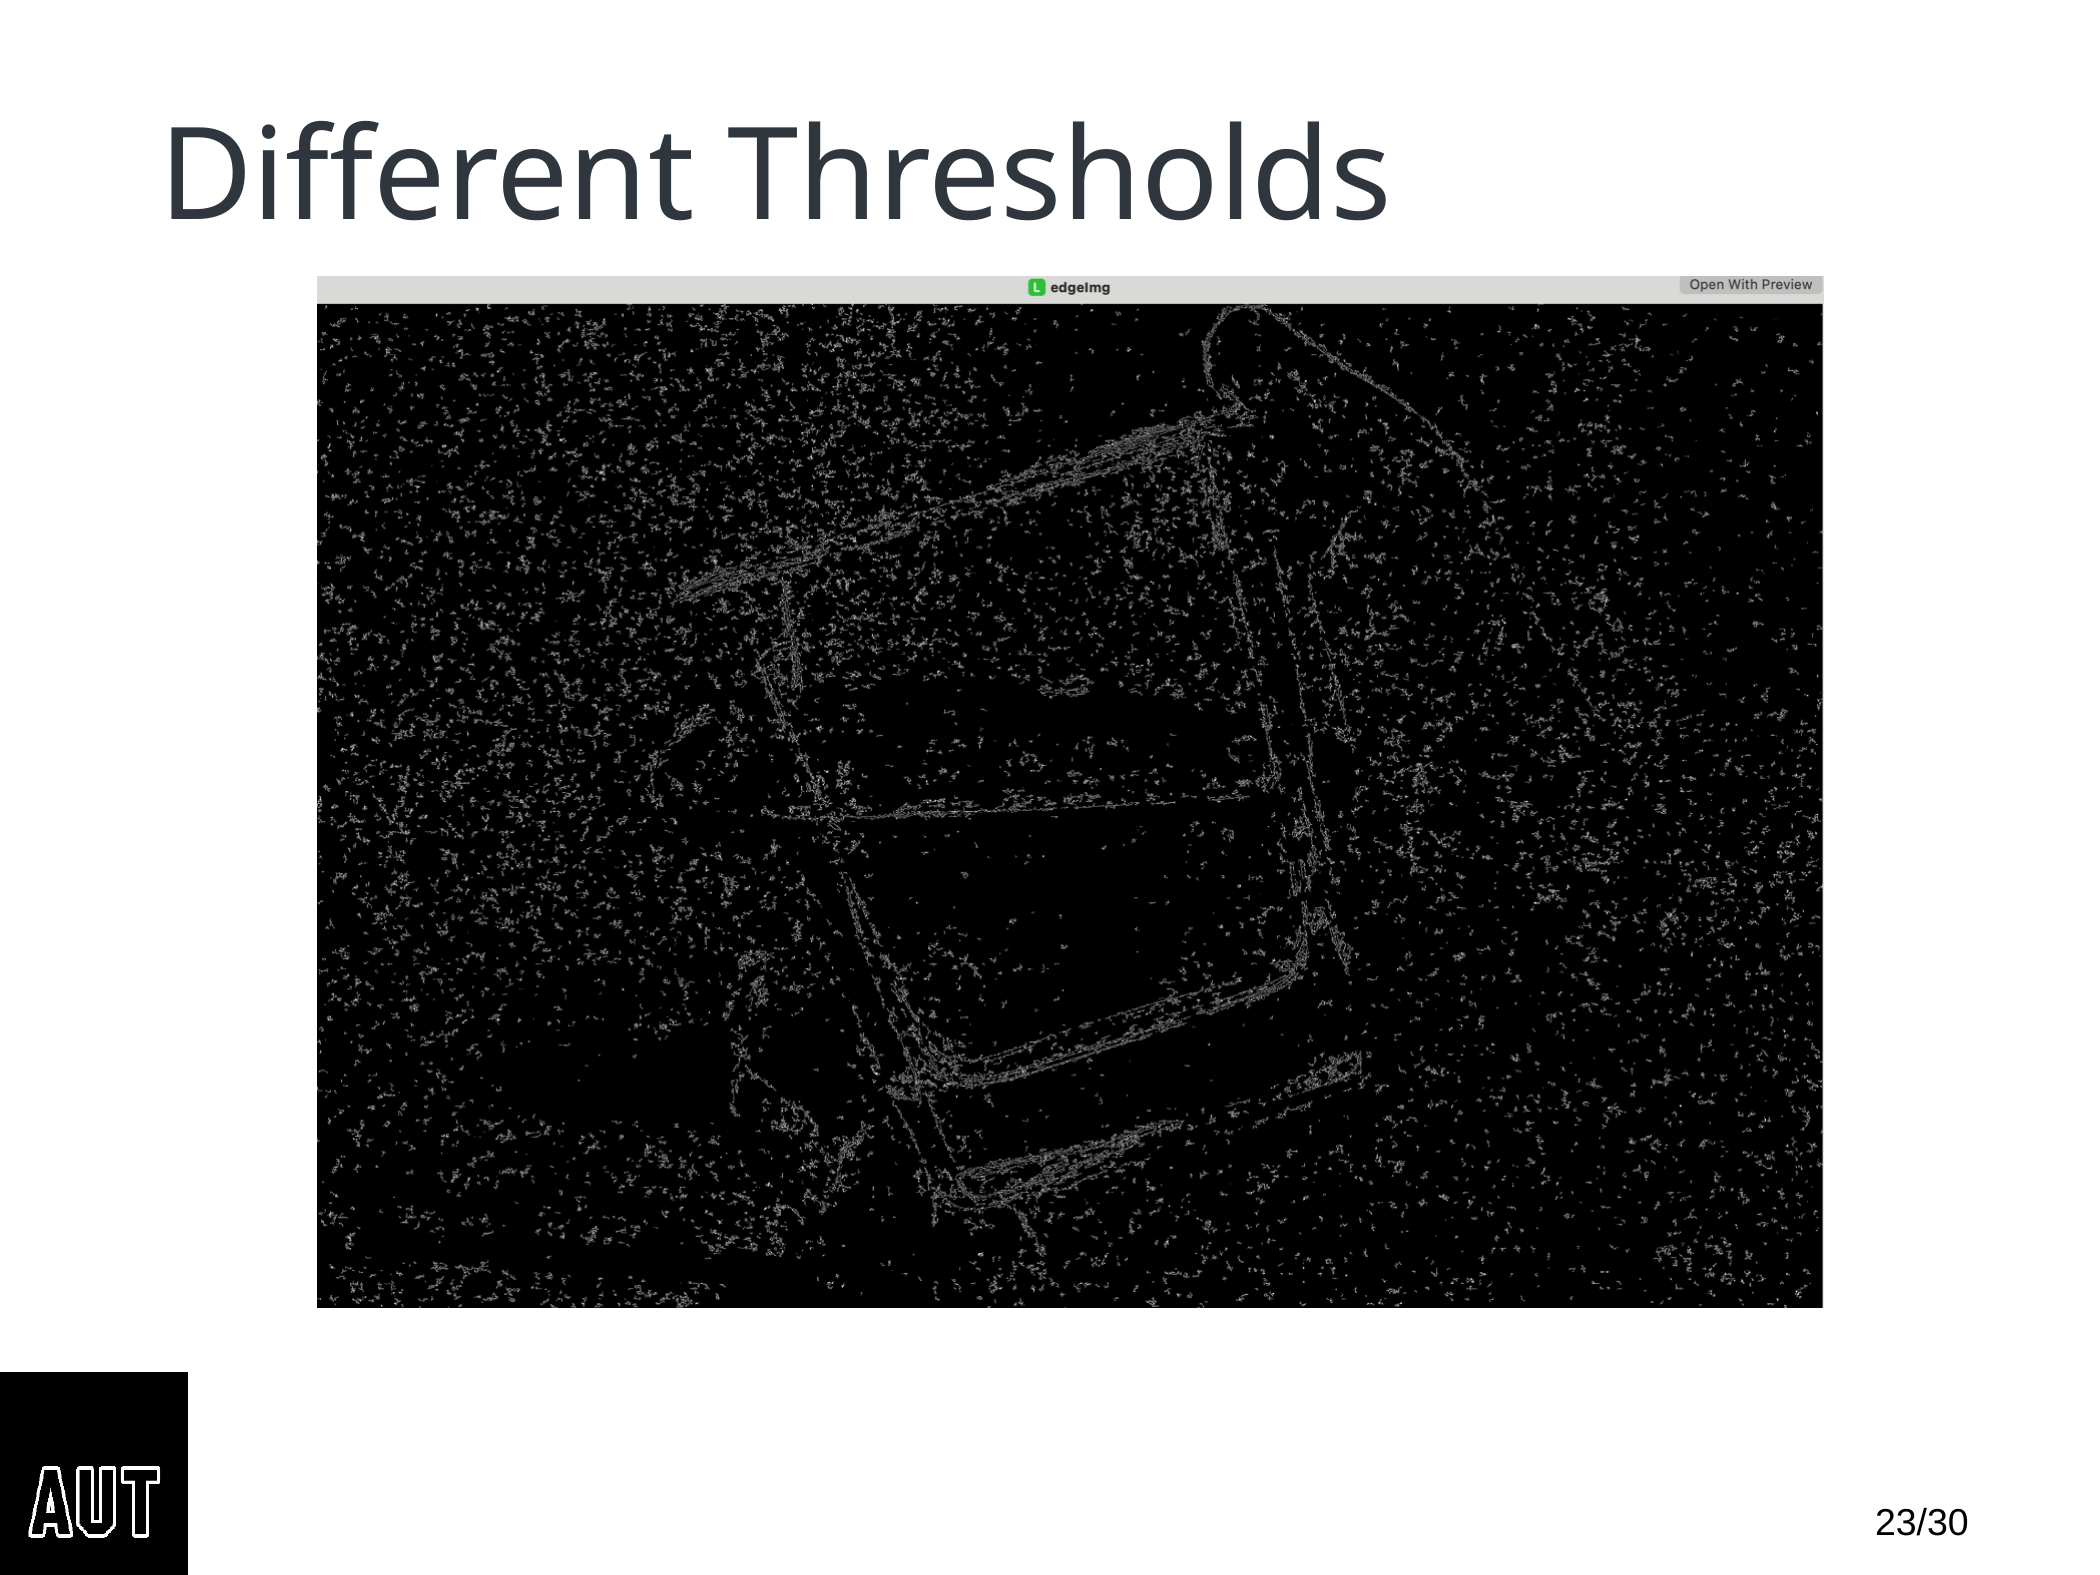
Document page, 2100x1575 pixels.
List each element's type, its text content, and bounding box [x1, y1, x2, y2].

picture [0, 1372, 188, 1575]
picture [317, 276, 1824, 1308]
title Different Thresholds [144, 83, 1956, 273]
